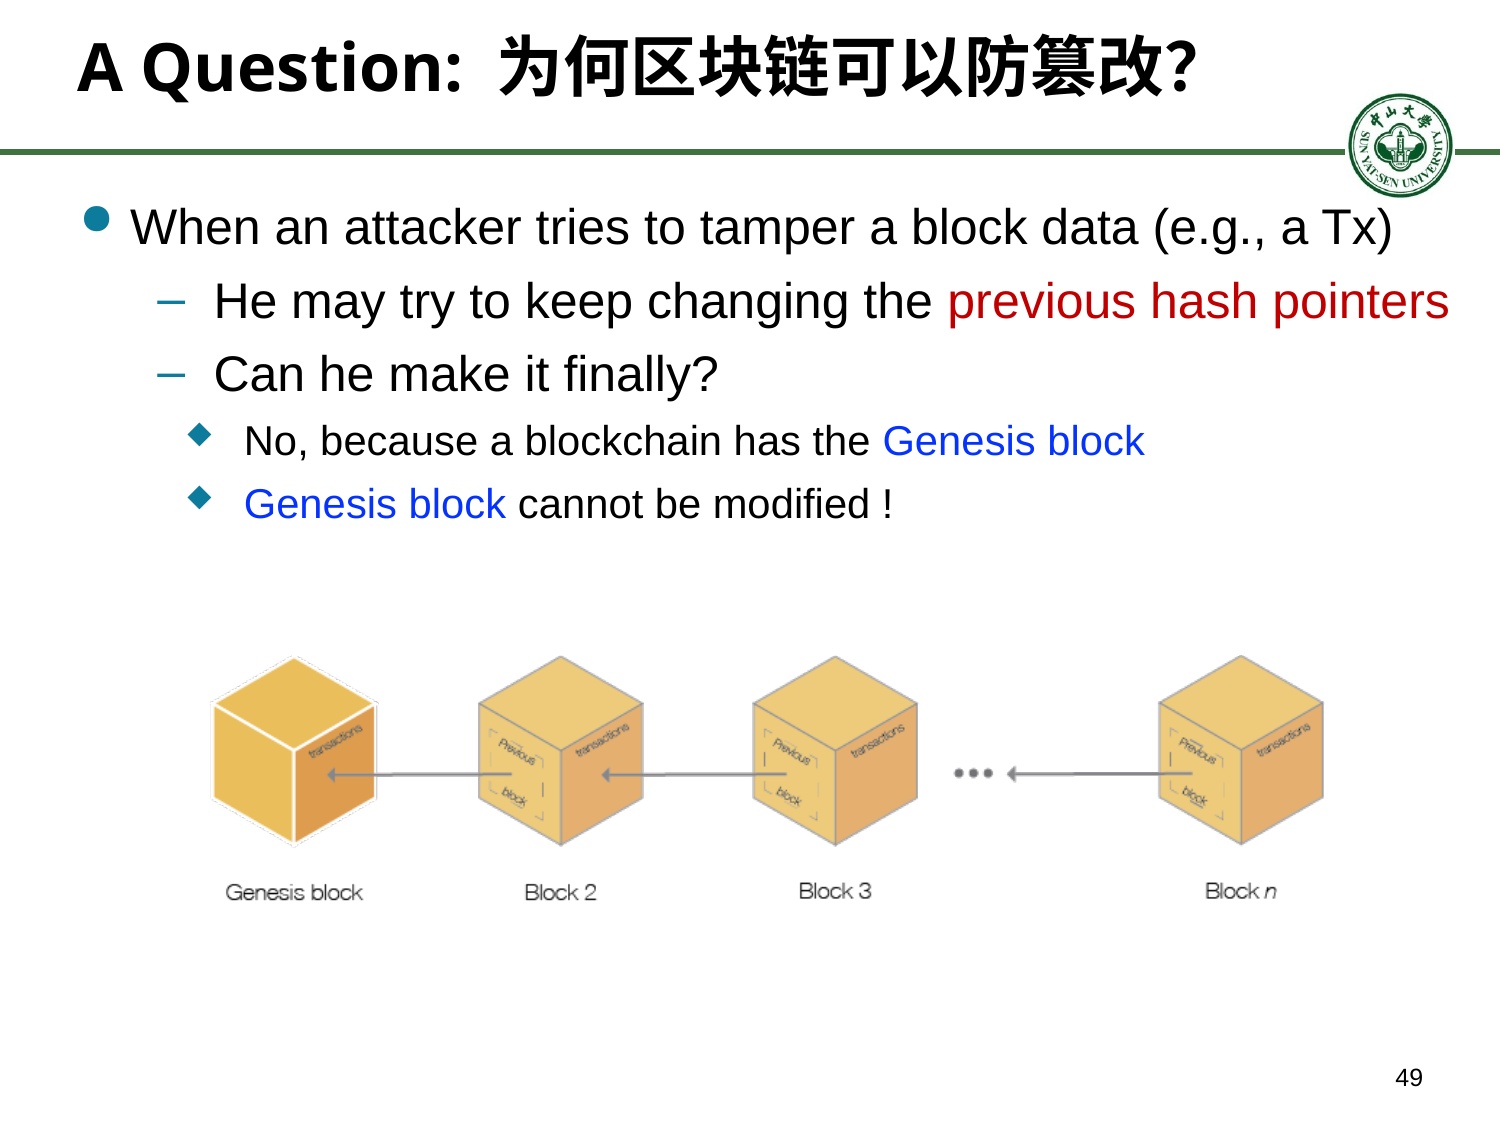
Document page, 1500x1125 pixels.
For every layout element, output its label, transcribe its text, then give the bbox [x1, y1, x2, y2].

list When an attacker tries to tamper a block data (e.g., a Tx) He may try to keep changing the previous hash pointers Can he make it finally? No, because a blockchain has the Genesis block Genesis block cannot be modified ! [67, 187, 1472, 1038]
picture [208, 655, 1325, 910]
picture [1345, 90, 1455, 187]
title A Question: 为何区块链可以防篡改？ [62, 24, 1421, 113]
